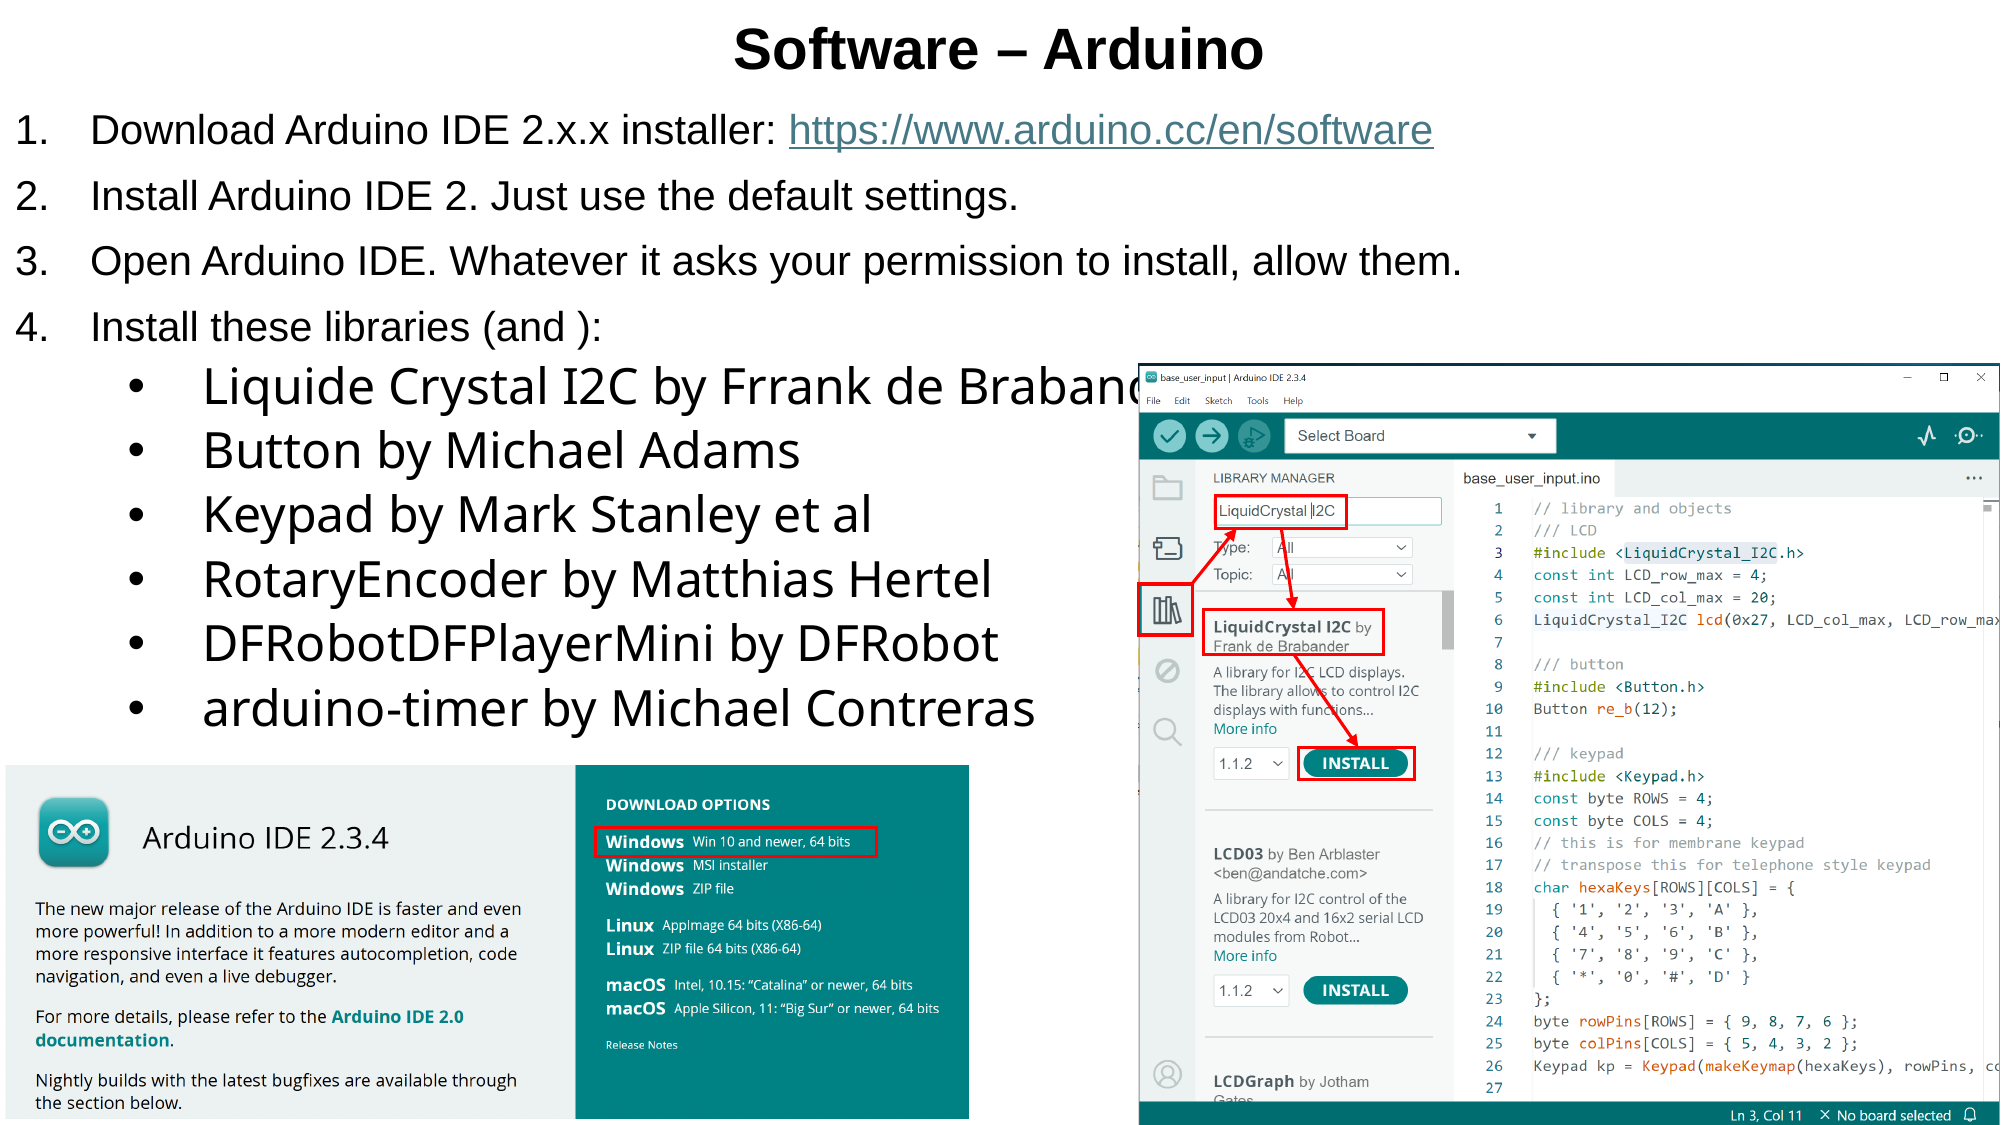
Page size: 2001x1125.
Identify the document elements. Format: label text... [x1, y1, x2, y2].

title Software – Arduino [0, 0, 2000, 100]
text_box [1137, 362, 2000, 1125]
picture [0, 765, 976, 1120]
list Download Arduino IDE 2.x.x installer: https://www.arduino.cc/en/software Install Arduino IDE 2. Just use the default settings. Open Arduino IDE. Whatever it asks your permission to install, allow them. Install these libraries (and ): Liquide Crystal I2C by Frrank de Brabander Button by Michael Adams Keypad by Mark Stanley et al RotaryEncoder by Matthias Hertel DFRobotDFPlayerMini by DFRobot arduino-timer by Michael Contreras [0, 100, 2000, 1125]
